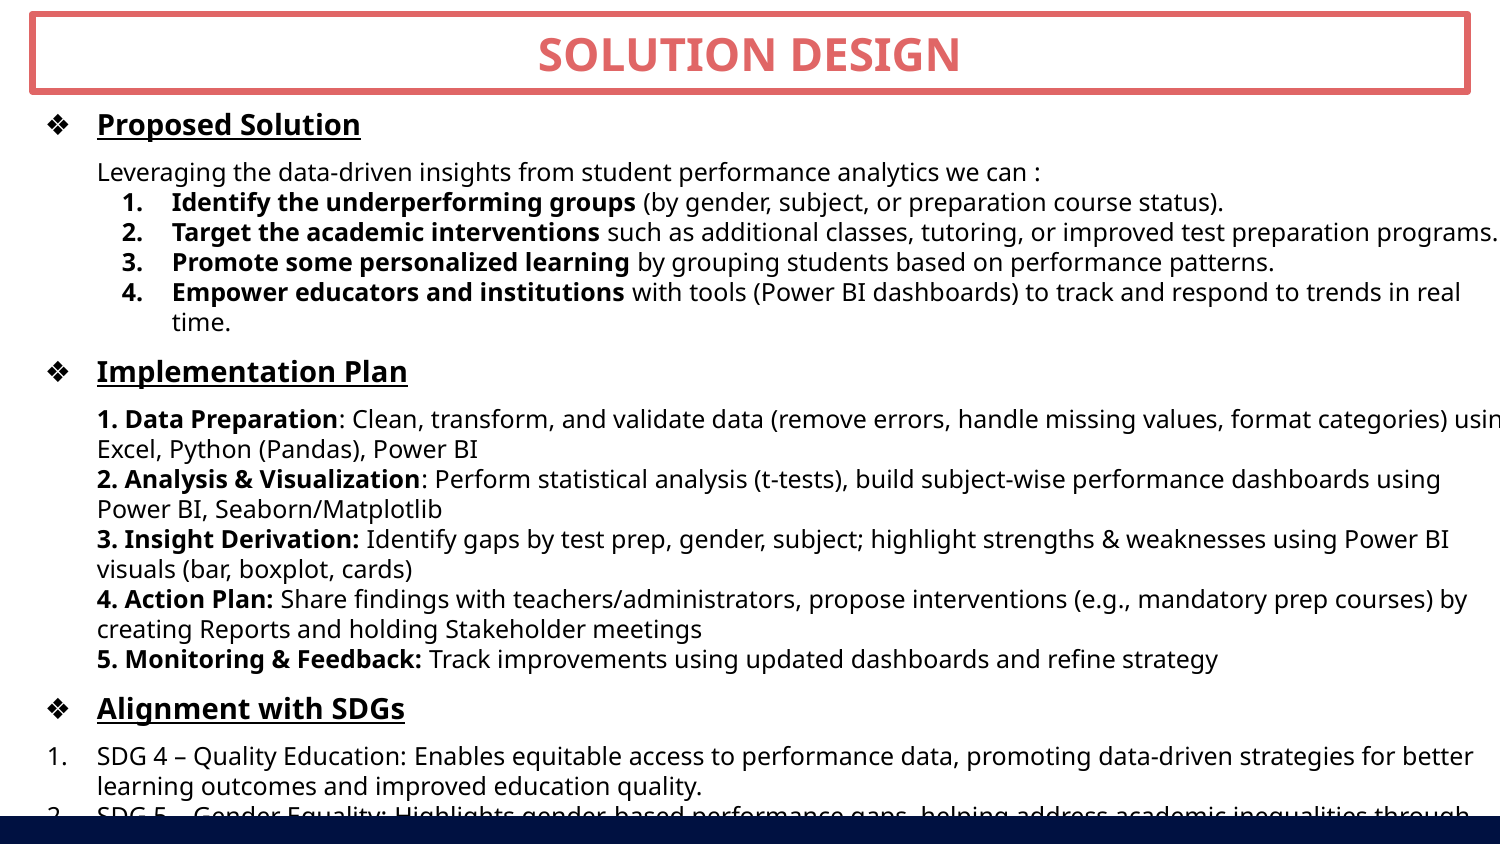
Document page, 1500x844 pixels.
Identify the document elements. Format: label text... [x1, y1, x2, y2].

text_box Proposed Solution Leveraging the data-driven insights from student performance analytics we can : Identify the underperforming groups (by gender, subject, or preparation course status). Target the academic interventions such as additional classes, tutoring, or improved test preparation programs. Promote some personalized learning by grouping students based on performance patterns. Empower educators and institutions with tools (Power BI dashboards) to track and respond to trends in real time. Implementation Plan 1. Data Preparation: Clean, transform, and validate data (remove errors, handle missing values, format categories) using Excel, Python (Pandas), Power BI 2. Analysis & Visualization: Perform statistical analysis (t-tests), build subject-wise performance dashboards using Power BI, Seaborn/Matplotlib 3. Insight Derivation: Identify gaps by test prep, gender, subject; highlight strengths & weaknesses using Power BI visuals (bar, boxplot, cards) 4. Action Plan: Share findings with teachers/administrators, propose interventions (e.g., mandatory prep courses) by creating Reports and holding Stakeholder meetings 5. Monitoring & Feedback: Track improvements using updated dashboards and refine strategy Alignment with SDGs SDG 4 – Quality Education: Enables equitable access to performance data, promoting data-driven strategies for better learning outcomes and improved education quality. SDG 5 – Gender Equality: Highlights gender-based performance gaps, helping address academic inequalities through interventions. [6, 91, 1500, 816]
text_box SOLUTION DESIGN [32, 13, 1468, 91]
text_box [0, 816, 1500, 844]
